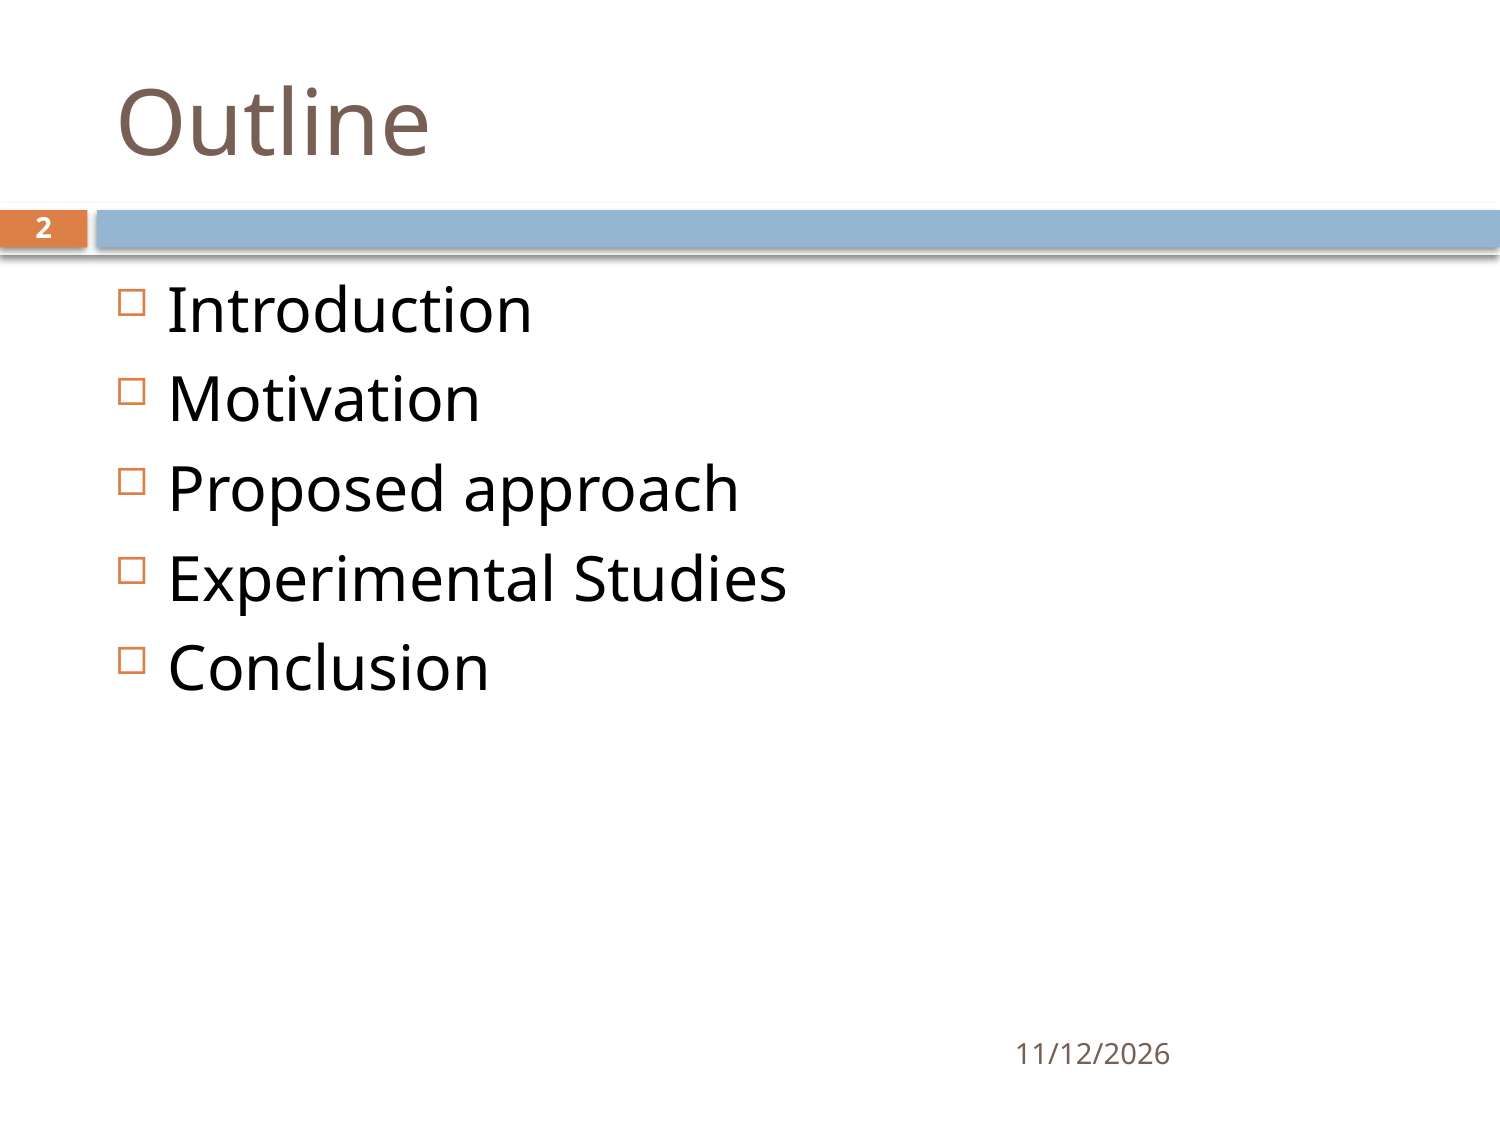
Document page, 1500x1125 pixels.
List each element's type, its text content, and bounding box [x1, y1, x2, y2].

slide_number 2 [0, 208, 88, 249]
title Outline [100, 37, 1438, 200]
list Introduction Motivation Proposed approach Experimental Studies Conclusion [100, 262, 1438, 1000]
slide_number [999, 1025, 1438, 1085]
